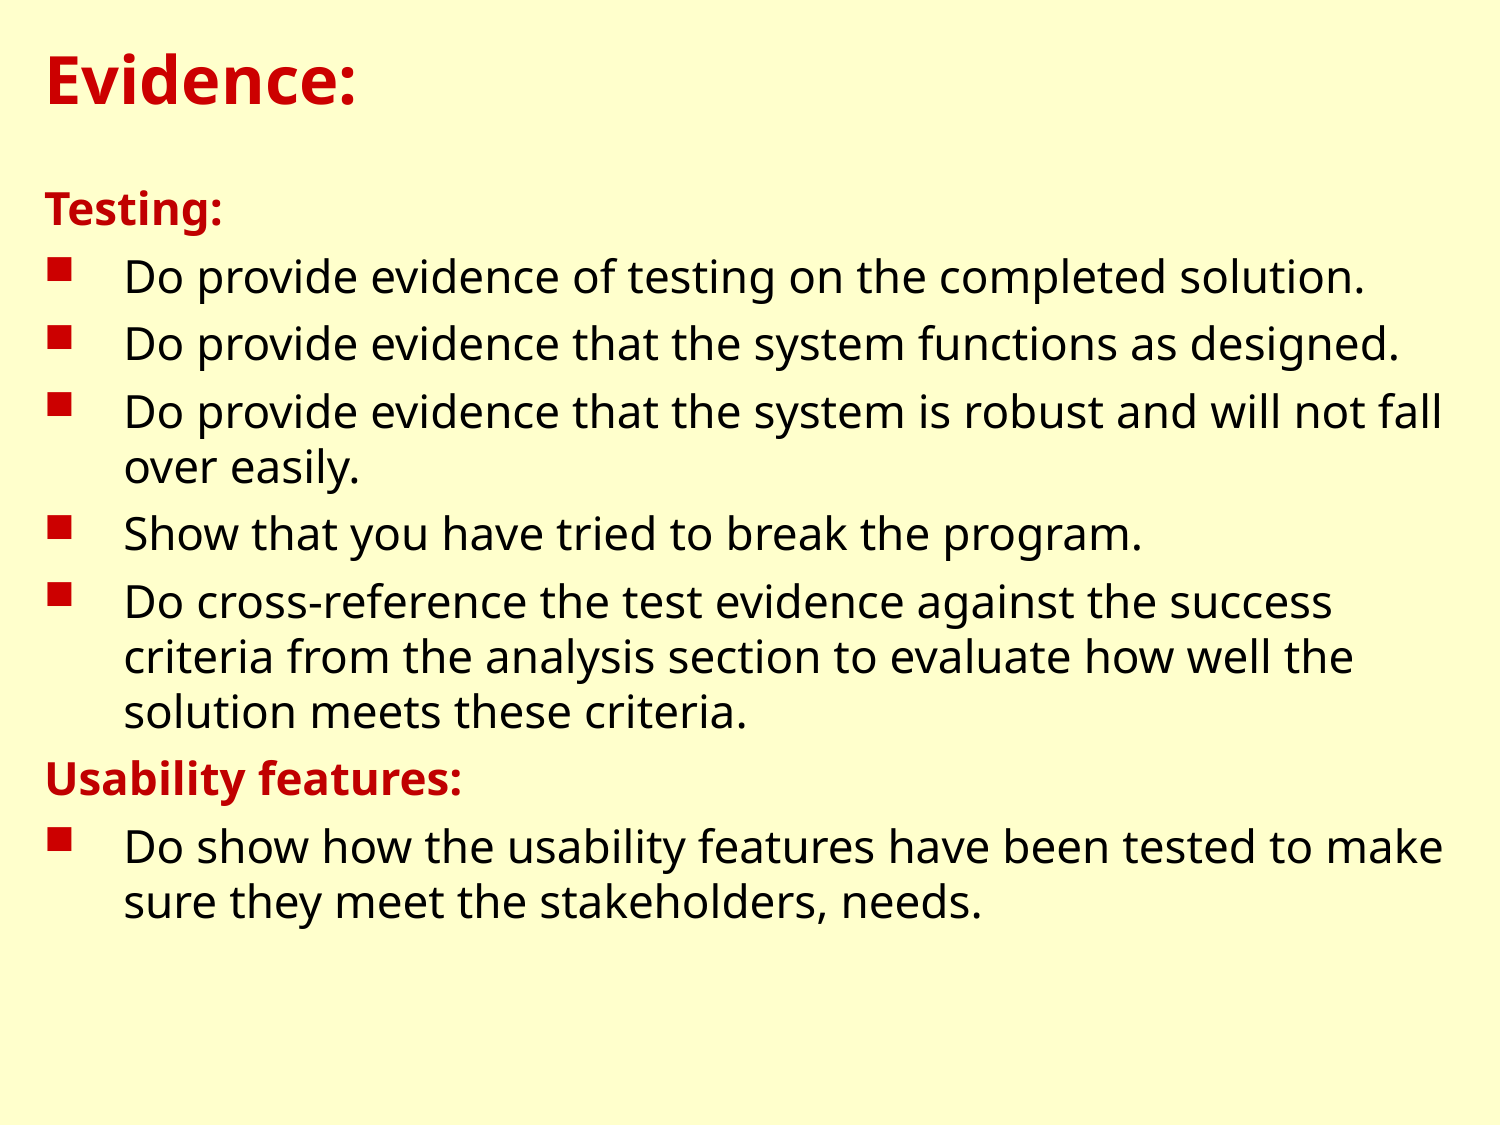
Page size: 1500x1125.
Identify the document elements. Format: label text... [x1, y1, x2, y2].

list Testing: Do provide evidence of testing on the completed solution. Do provide evidence that the system functions as designed. Do provide evidence that the system is robust and will not fall over easily. Show that you have tried to break the program. Do cross-reference the test evidence against the success criteria from the analysis section to evaluate how well the solution meets these criteria. Usability features: Do show how the usability features have been tested to make sure they meet the stakeholders, needs. [29, 172, 1471, 1094]
title Evidence: [29, 30, 1471, 144]
